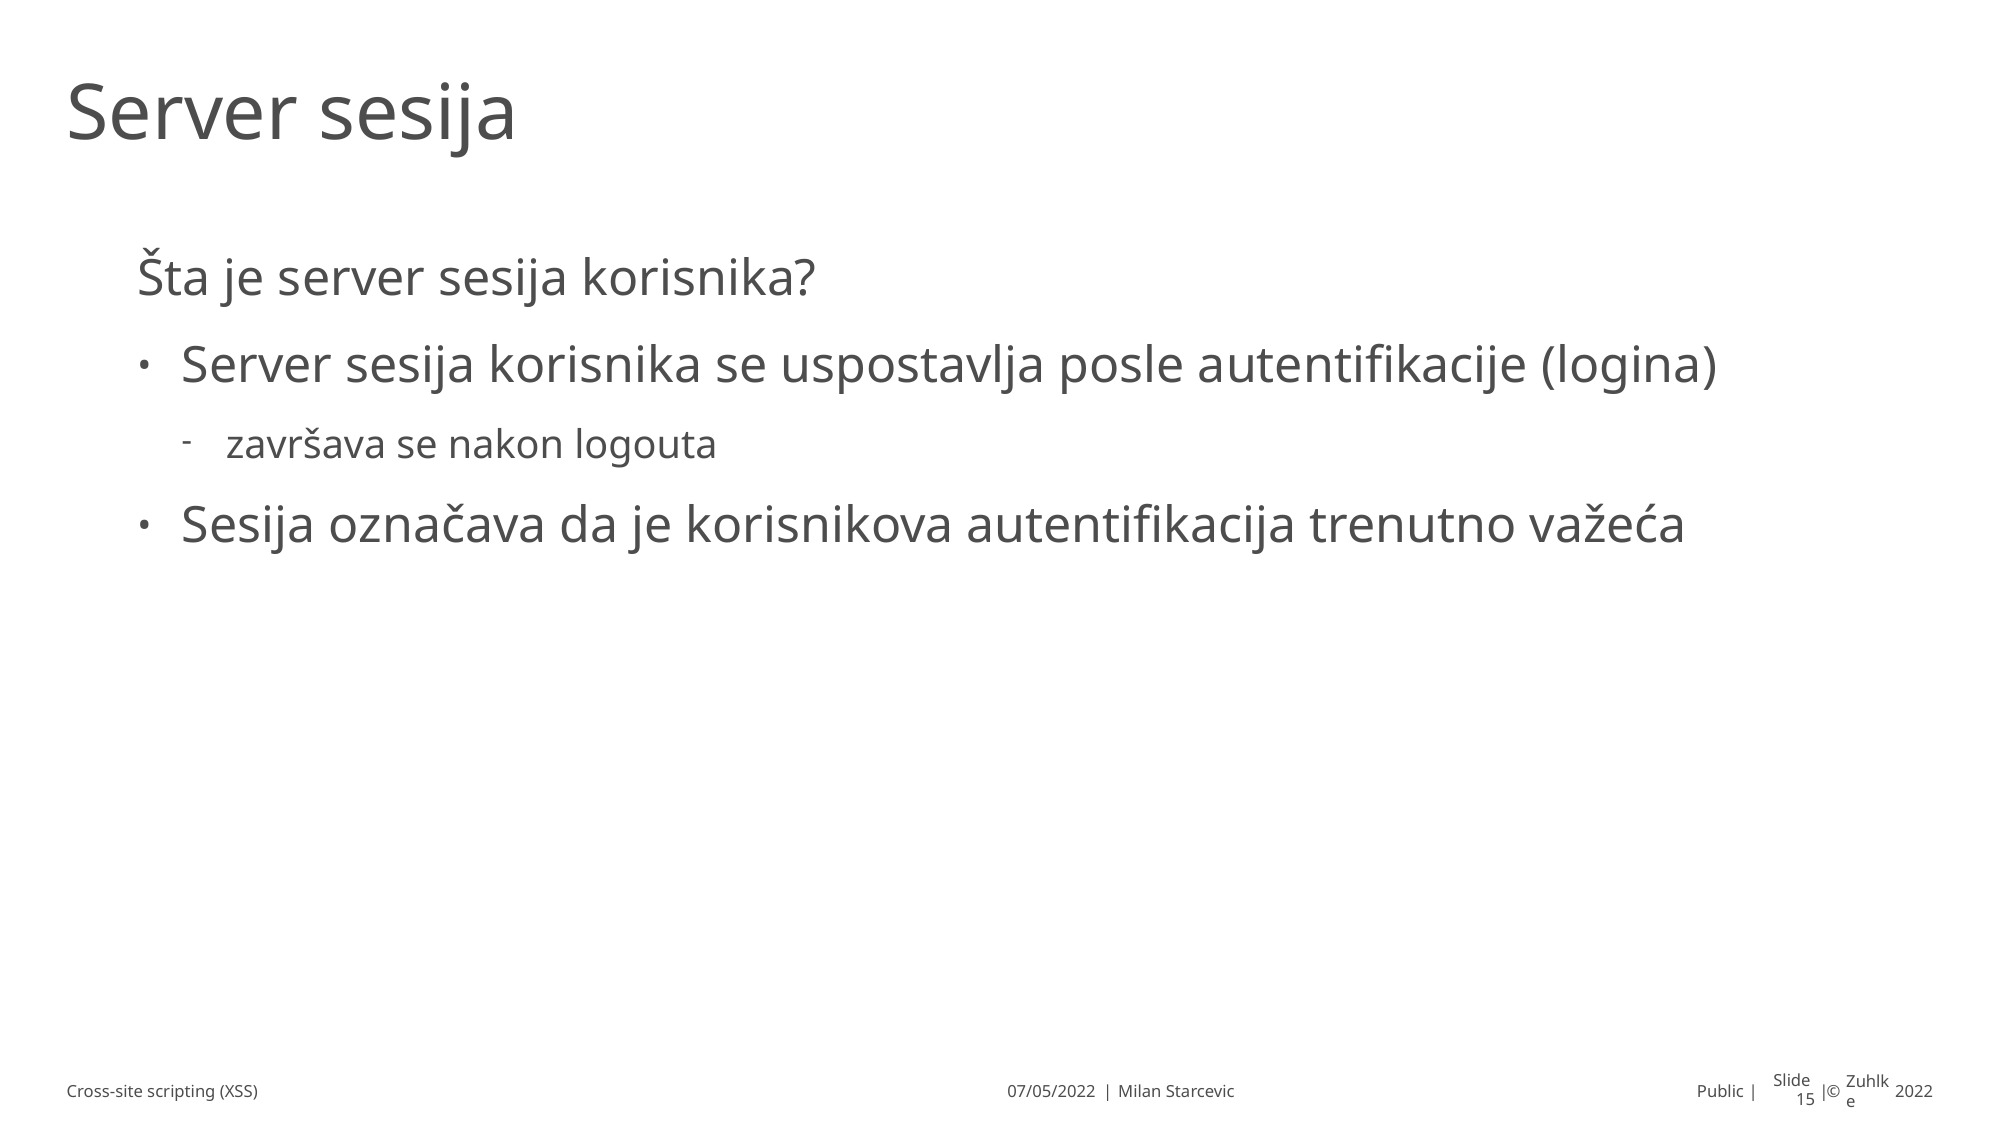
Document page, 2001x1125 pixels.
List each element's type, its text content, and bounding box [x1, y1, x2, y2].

title Server sesija [66, 66, 1934, 177]
list Šta je server sesija korisnika? Server sesija korisnika se uspostavlja posle autentifikacije (logina) završava se nakon logouta Sesija označava da je korisnikova autentifikacija trenutno važeća [137, 248, 1863, 963]
